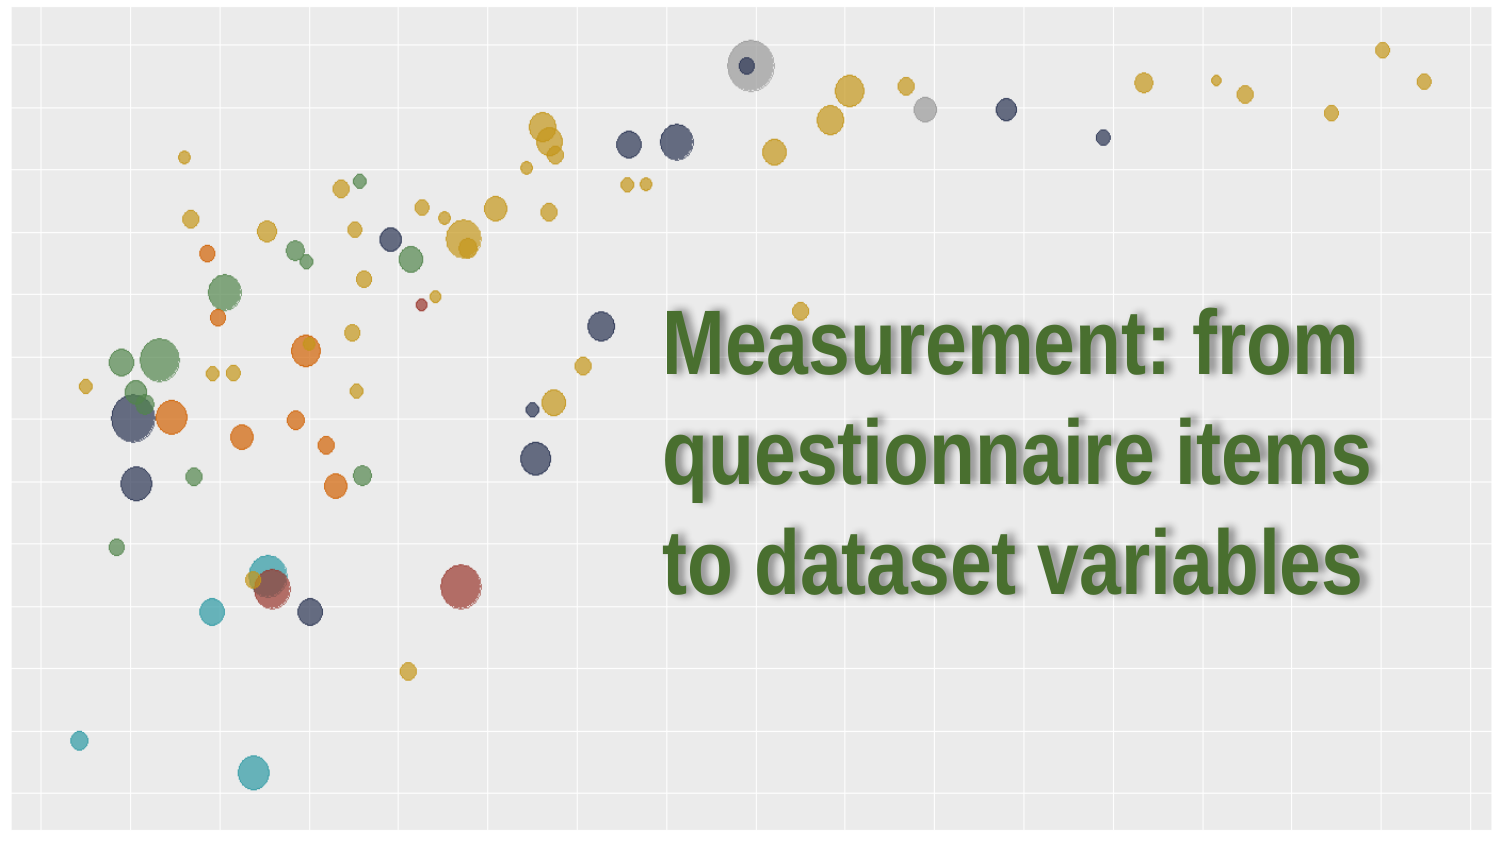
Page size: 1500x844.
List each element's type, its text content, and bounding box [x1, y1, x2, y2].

picture [0, 0, 1500, 844]
title Measurement: from questionnaire items to dataset variables [647, 383, 1406, 513]
